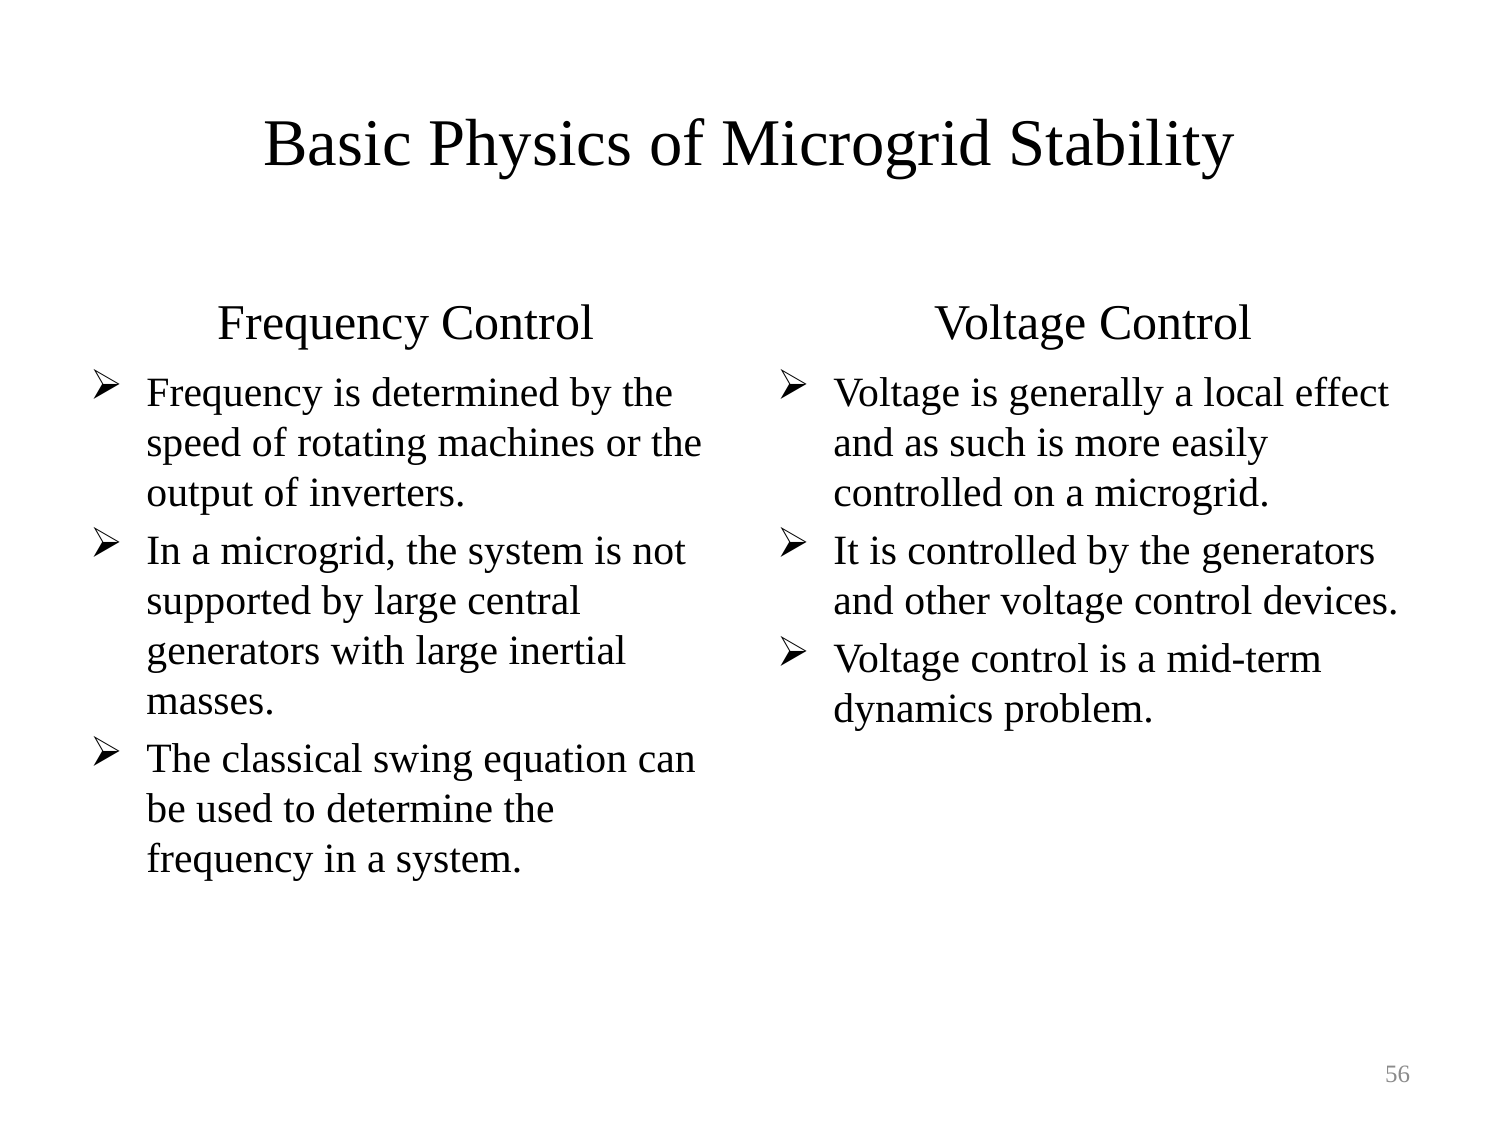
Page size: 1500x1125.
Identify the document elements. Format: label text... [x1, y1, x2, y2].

slide_number 56 [1074, 1042, 1425, 1103]
list Frequency Control [75, 251, 738, 356]
list Frequency is determined by the speed of rotating machines or the output of inverters. In a microgrid, the system is not supported by large central generators with large inertial masses. The classical swing equation can be used to determine the frequency in a system. [75, 356, 738, 1005]
title Basic Physics of Microgrid Stability [75, 45, 1425, 233]
list Voltage is generally a local effect and as such is more easily controlled on a microgrid. It is controlled by the generators and other voltage control devices. Voltage control is a mid-term dynamics problem. [761, 356, 1425, 1005]
list Voltage Control [761, 251, 1425, 356]
